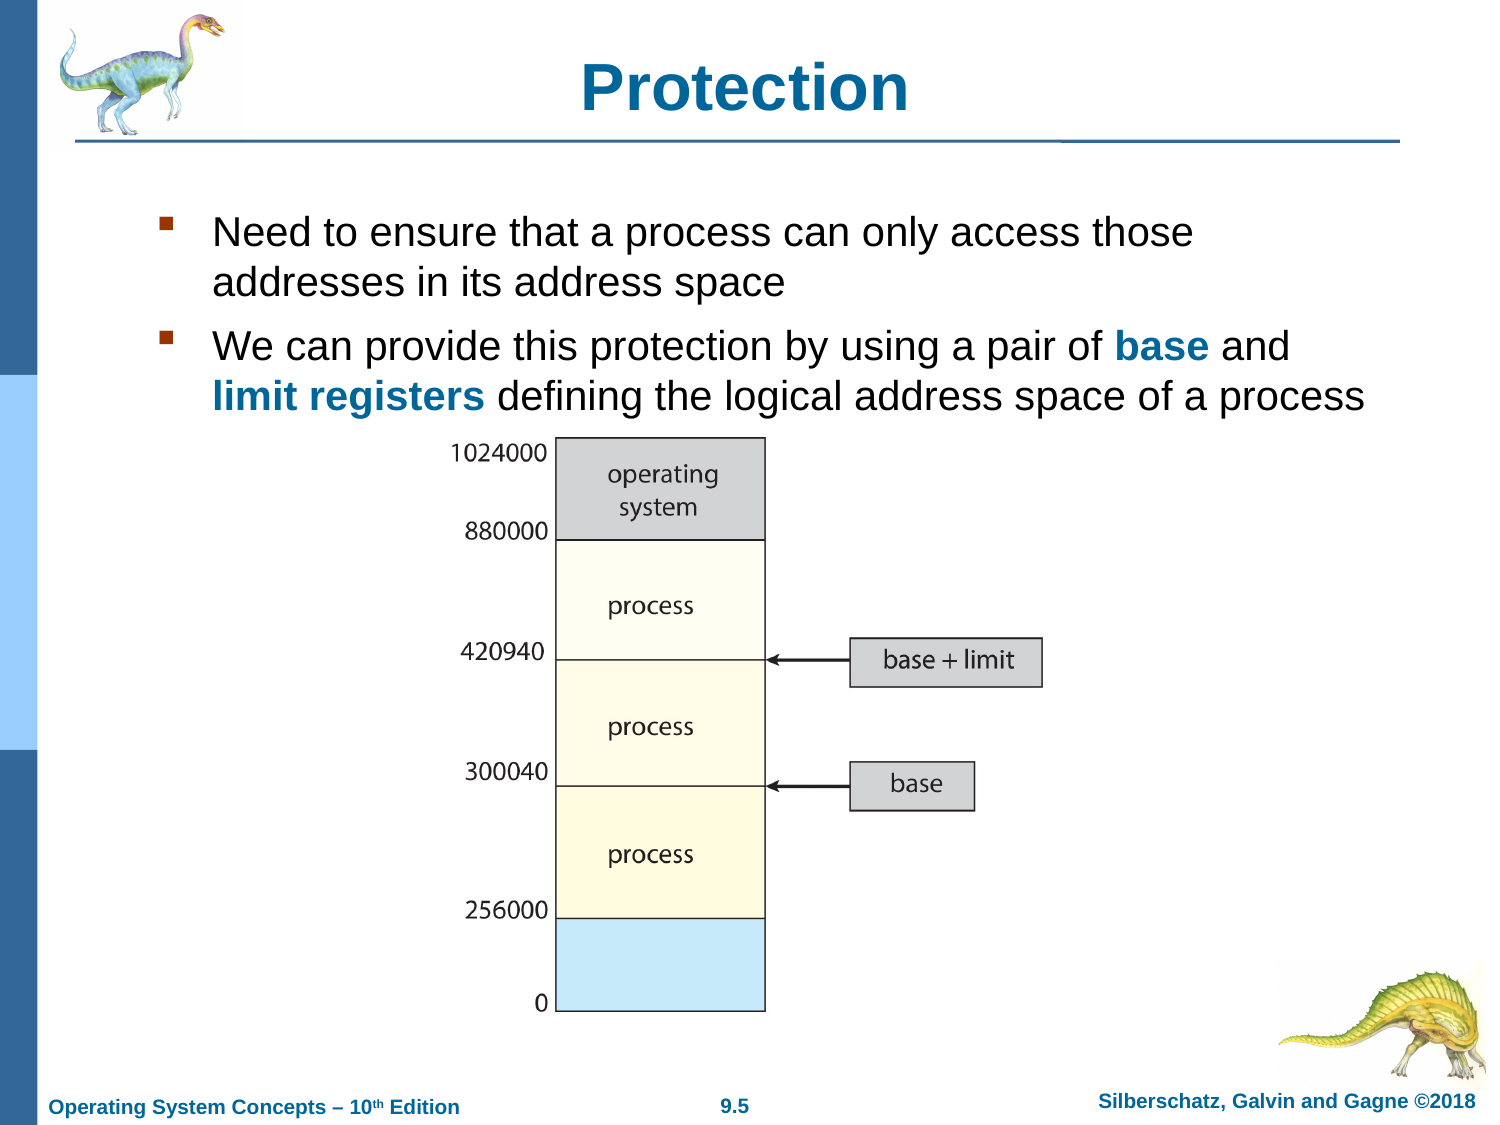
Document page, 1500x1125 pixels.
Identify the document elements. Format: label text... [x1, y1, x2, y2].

picture [448, 437, 1043, 1018]
picture [1275, 959, 1486, 1090]
picture [46, 0, 243, 149]
list Need to ensure that a process can only access those addresses in its address space We can provide this protection by using a pair of base and limit registers defining the logical address space of a process [140, 196, 1402, 475]
title Protection [207, 36, 1284, 132]
